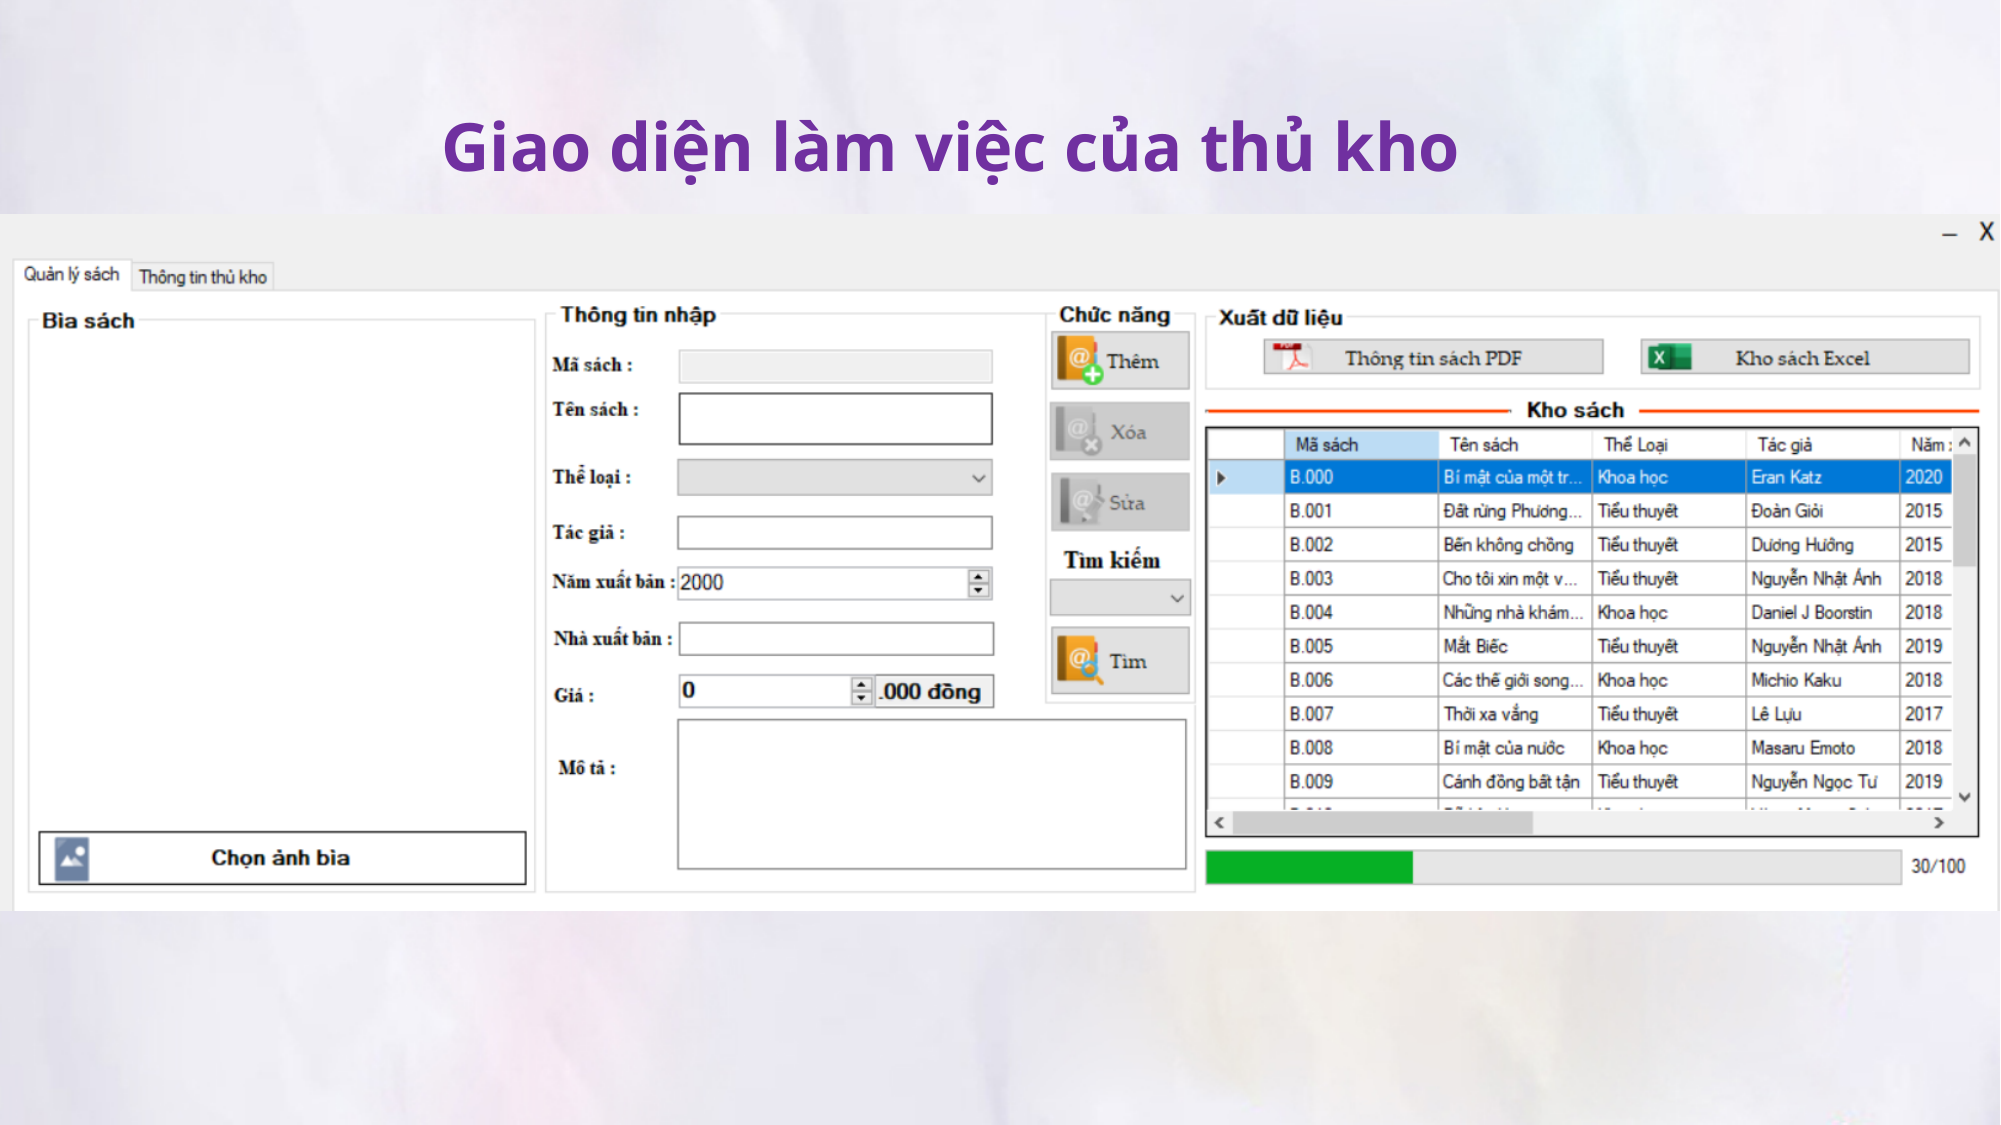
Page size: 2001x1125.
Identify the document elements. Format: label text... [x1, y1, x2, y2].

picture [0, 0, 2000, 1125]
text_box Giao diện làm việc của thủ kho [354, 97, 1565, 214]
